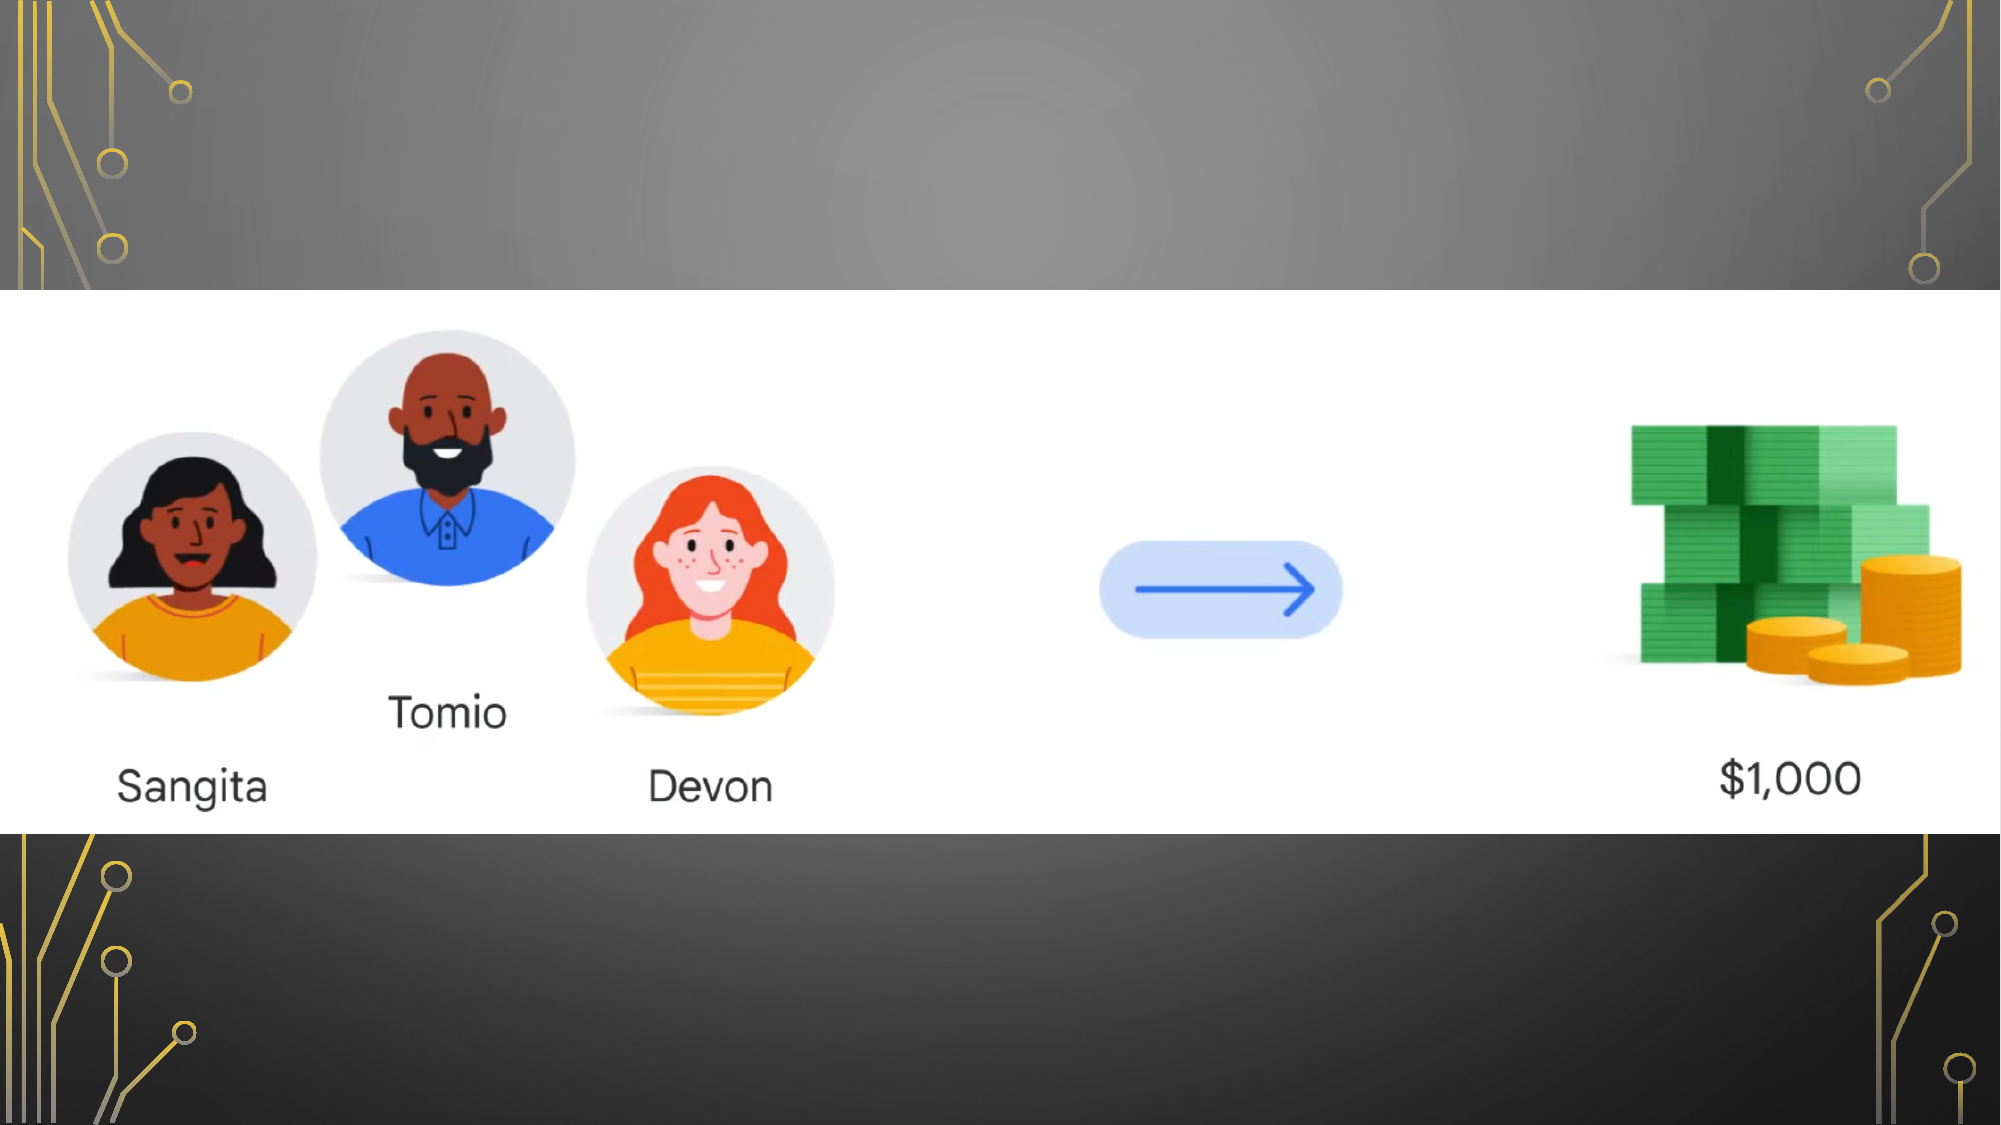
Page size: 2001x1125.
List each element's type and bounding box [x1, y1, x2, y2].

picture [0, 290, 2000, 835]
